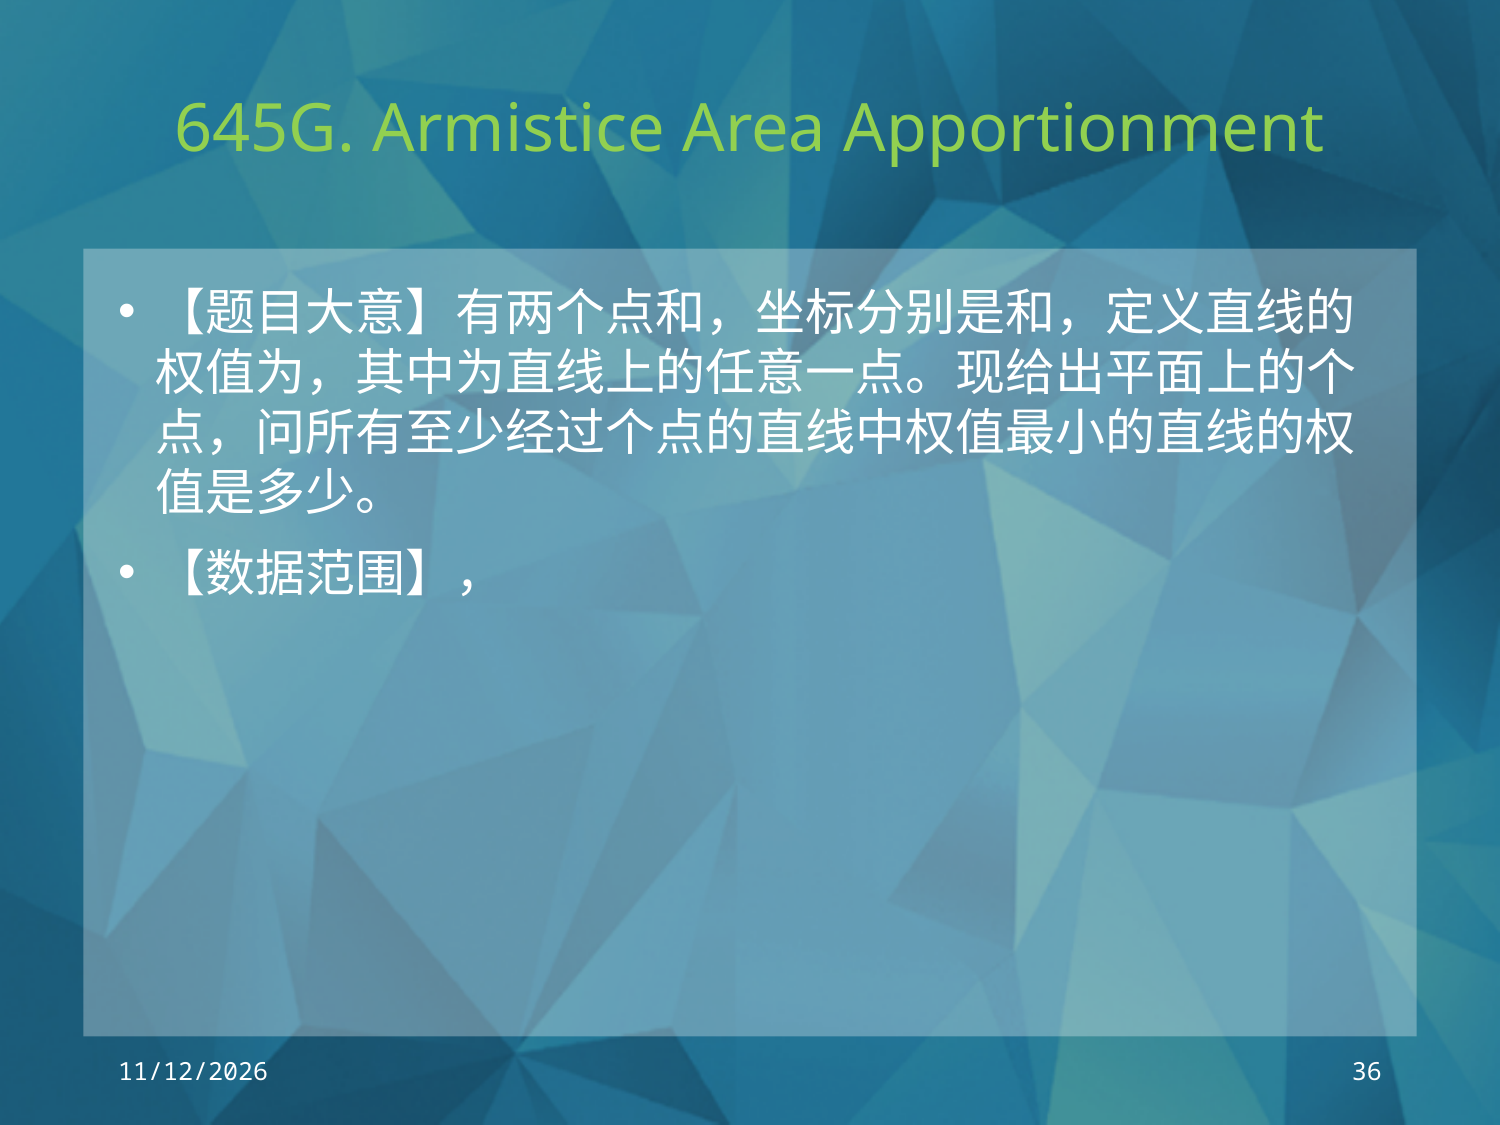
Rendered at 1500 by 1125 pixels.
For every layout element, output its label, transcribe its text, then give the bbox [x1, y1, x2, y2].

title 645G. Armistice Area Apportionment [103, 59, 1397, 190]
title 627F. Island Puzzle [83, 248, 1417, 1037]
slide_number 36 [1059, 1042, 1397, 1103]
picture [0, 0, 1500, 1125]
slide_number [103, 1042, 441, 1103]
